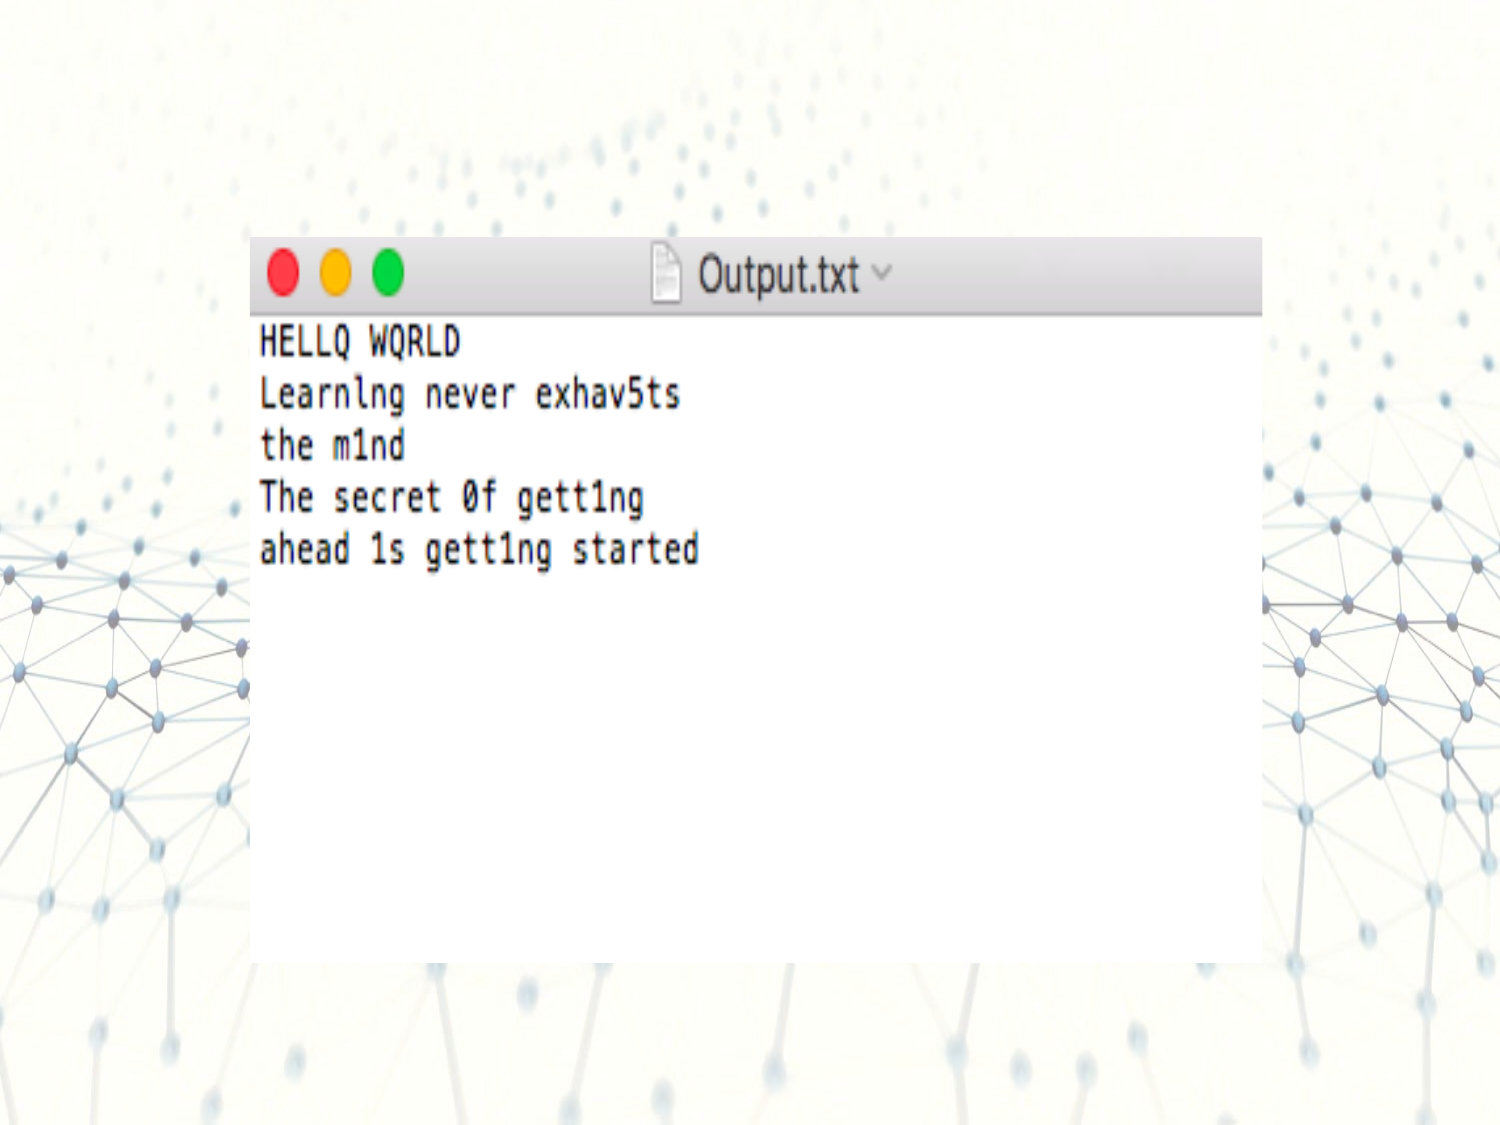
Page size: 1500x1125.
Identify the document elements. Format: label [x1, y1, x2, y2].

picture [249, 237, 1263, 963]
